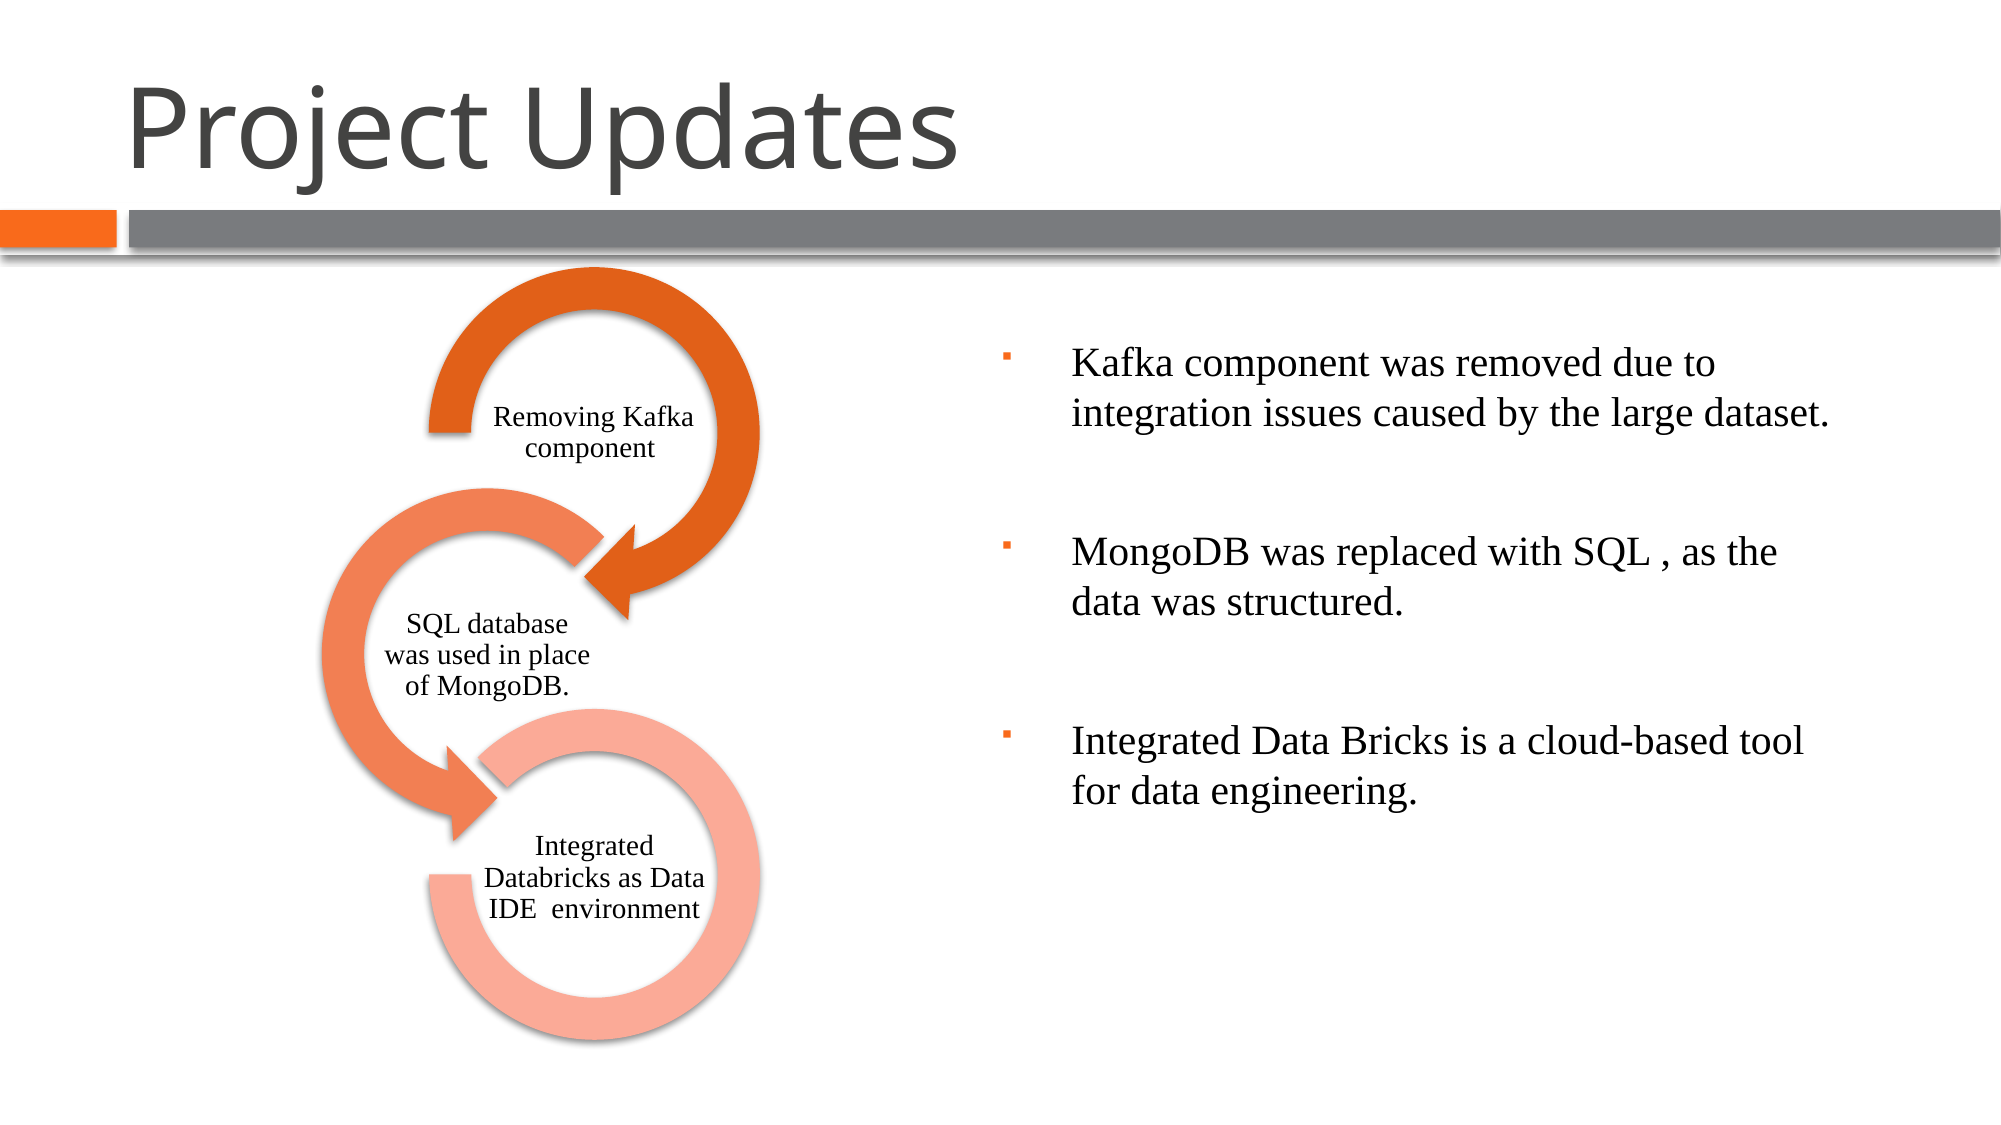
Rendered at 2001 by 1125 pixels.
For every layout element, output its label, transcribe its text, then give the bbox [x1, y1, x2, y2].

title Project Updates [108, 42, 1892, 206]
text_box Kafka component was removed due to integration issues caused by the large dataset. MongoDB was replaced with SQL , as the data was structured. Integrated Data Bricks is a cloud-based tool for data engineering. [1105, 314, 1852, 1000]
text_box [0, 239, 1101, 1041]
